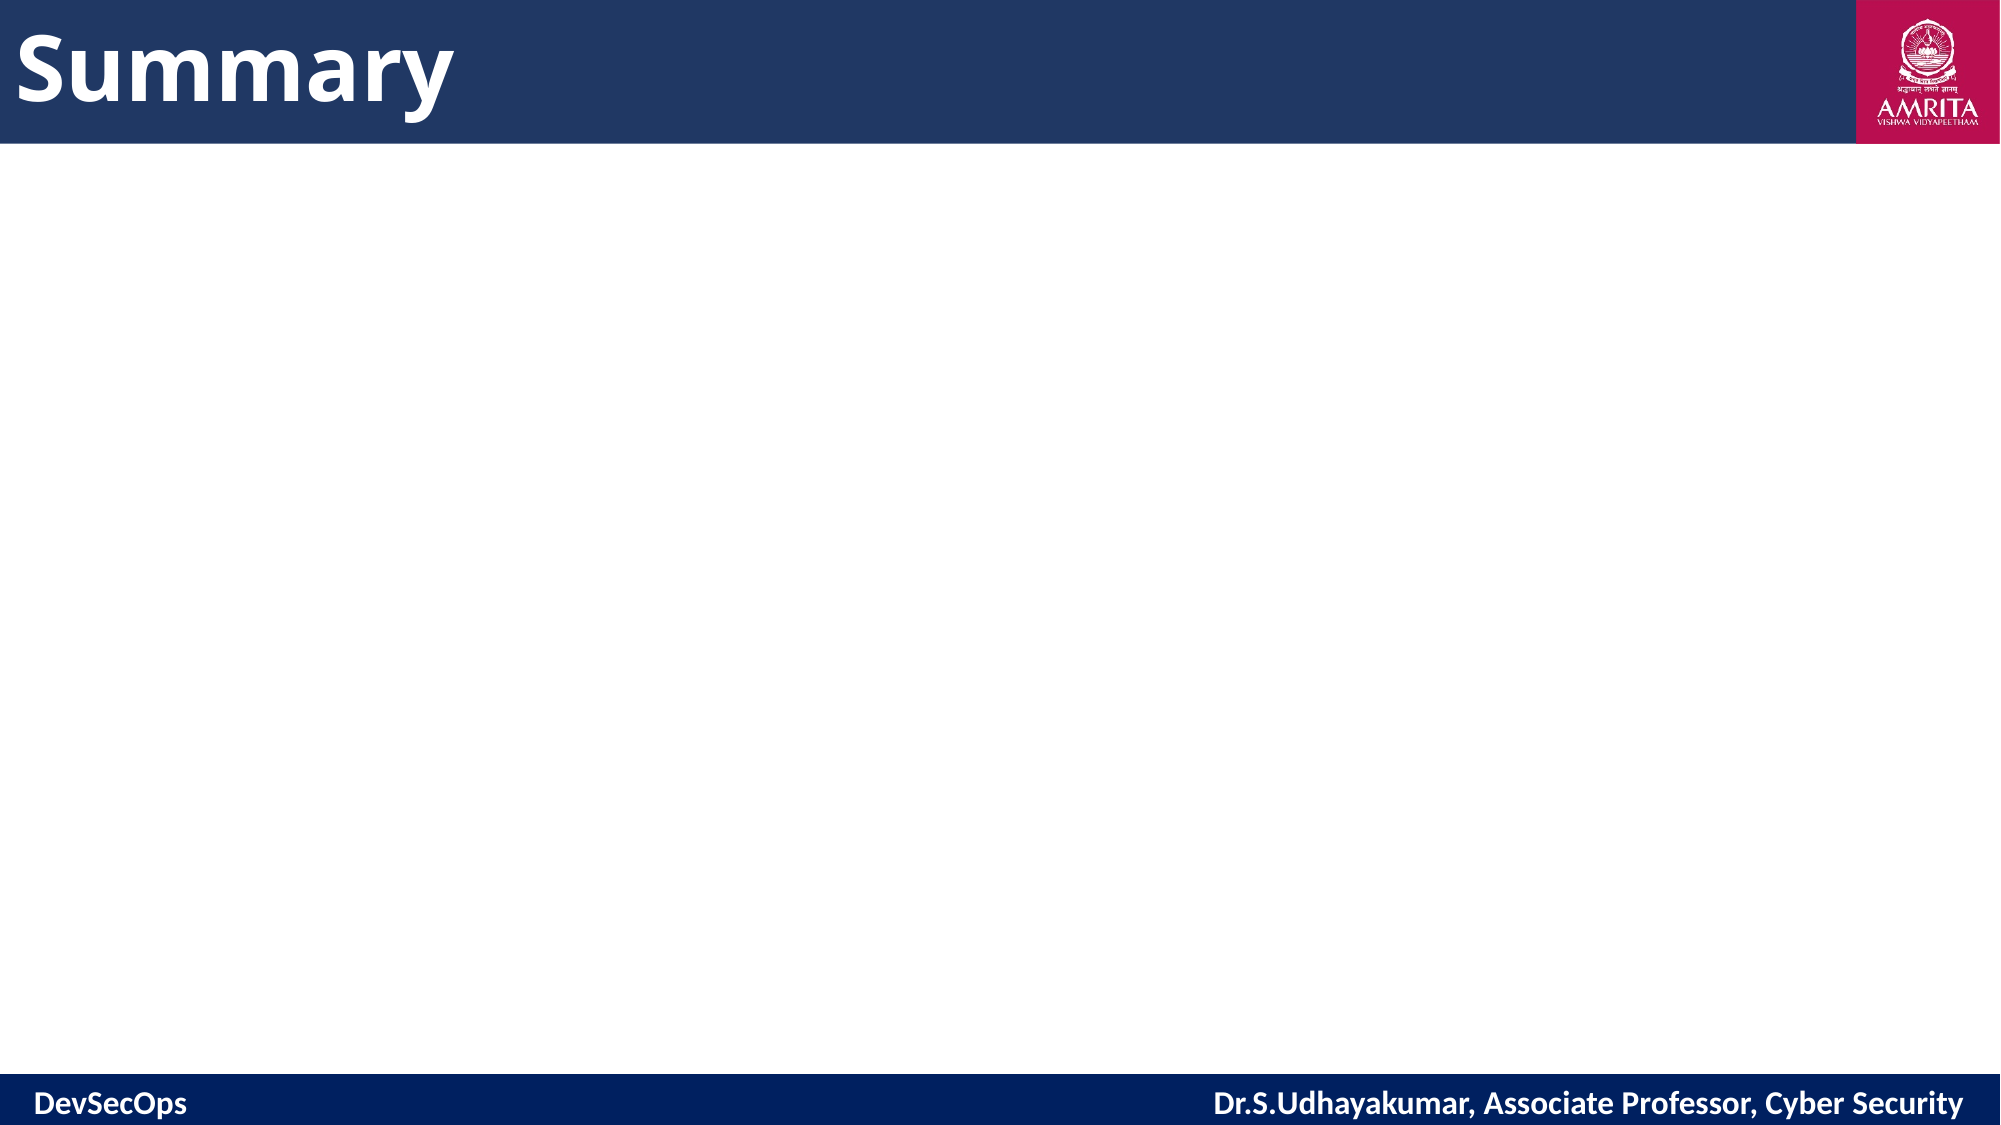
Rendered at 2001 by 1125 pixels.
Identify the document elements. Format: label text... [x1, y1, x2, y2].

picture [1857, 0, 2000, 144]
title Summary [0, 0, 1857, 144]
